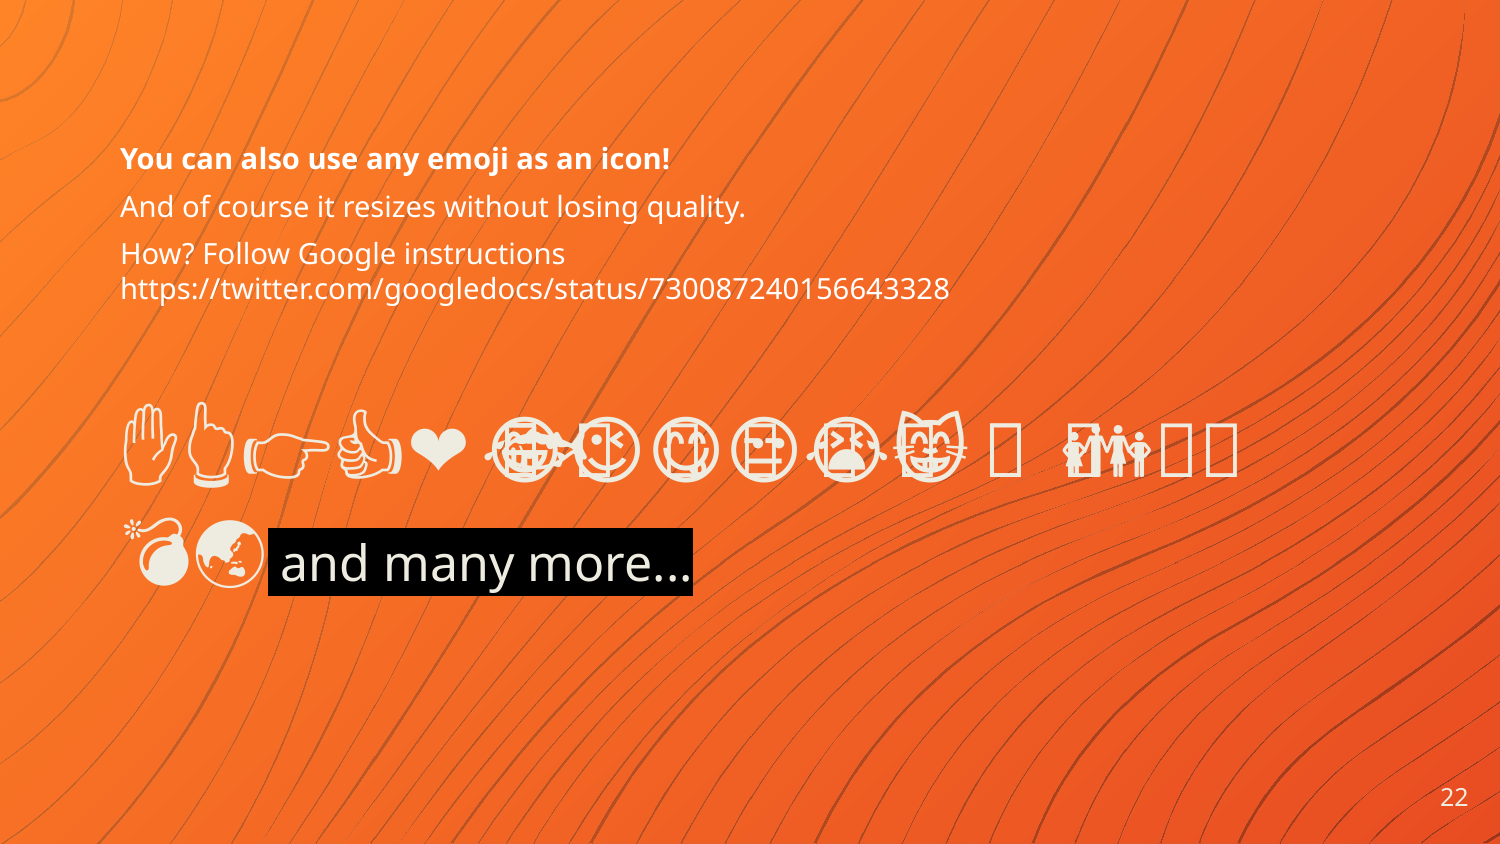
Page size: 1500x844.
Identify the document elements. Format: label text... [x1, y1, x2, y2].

text_box ✋👆👉👍👤👦👧👨👩👪💃🏃💑❤😂😉😋😒😭👶😸🐟🍒🍔💣📌📖🔨🎃🎈🎨🏈🏰🌏🔌🔑 and many more... [120, 389, 1322, 812]
slide_number 22 [1378, 766, 1469, 832]
list You can also use any emoji as an icon! And of course it resizes without losing quality. How? Follow Google instructions https://twitter.com/googledocs/status/730087240156643328 [120, 140, 1323, 330]
